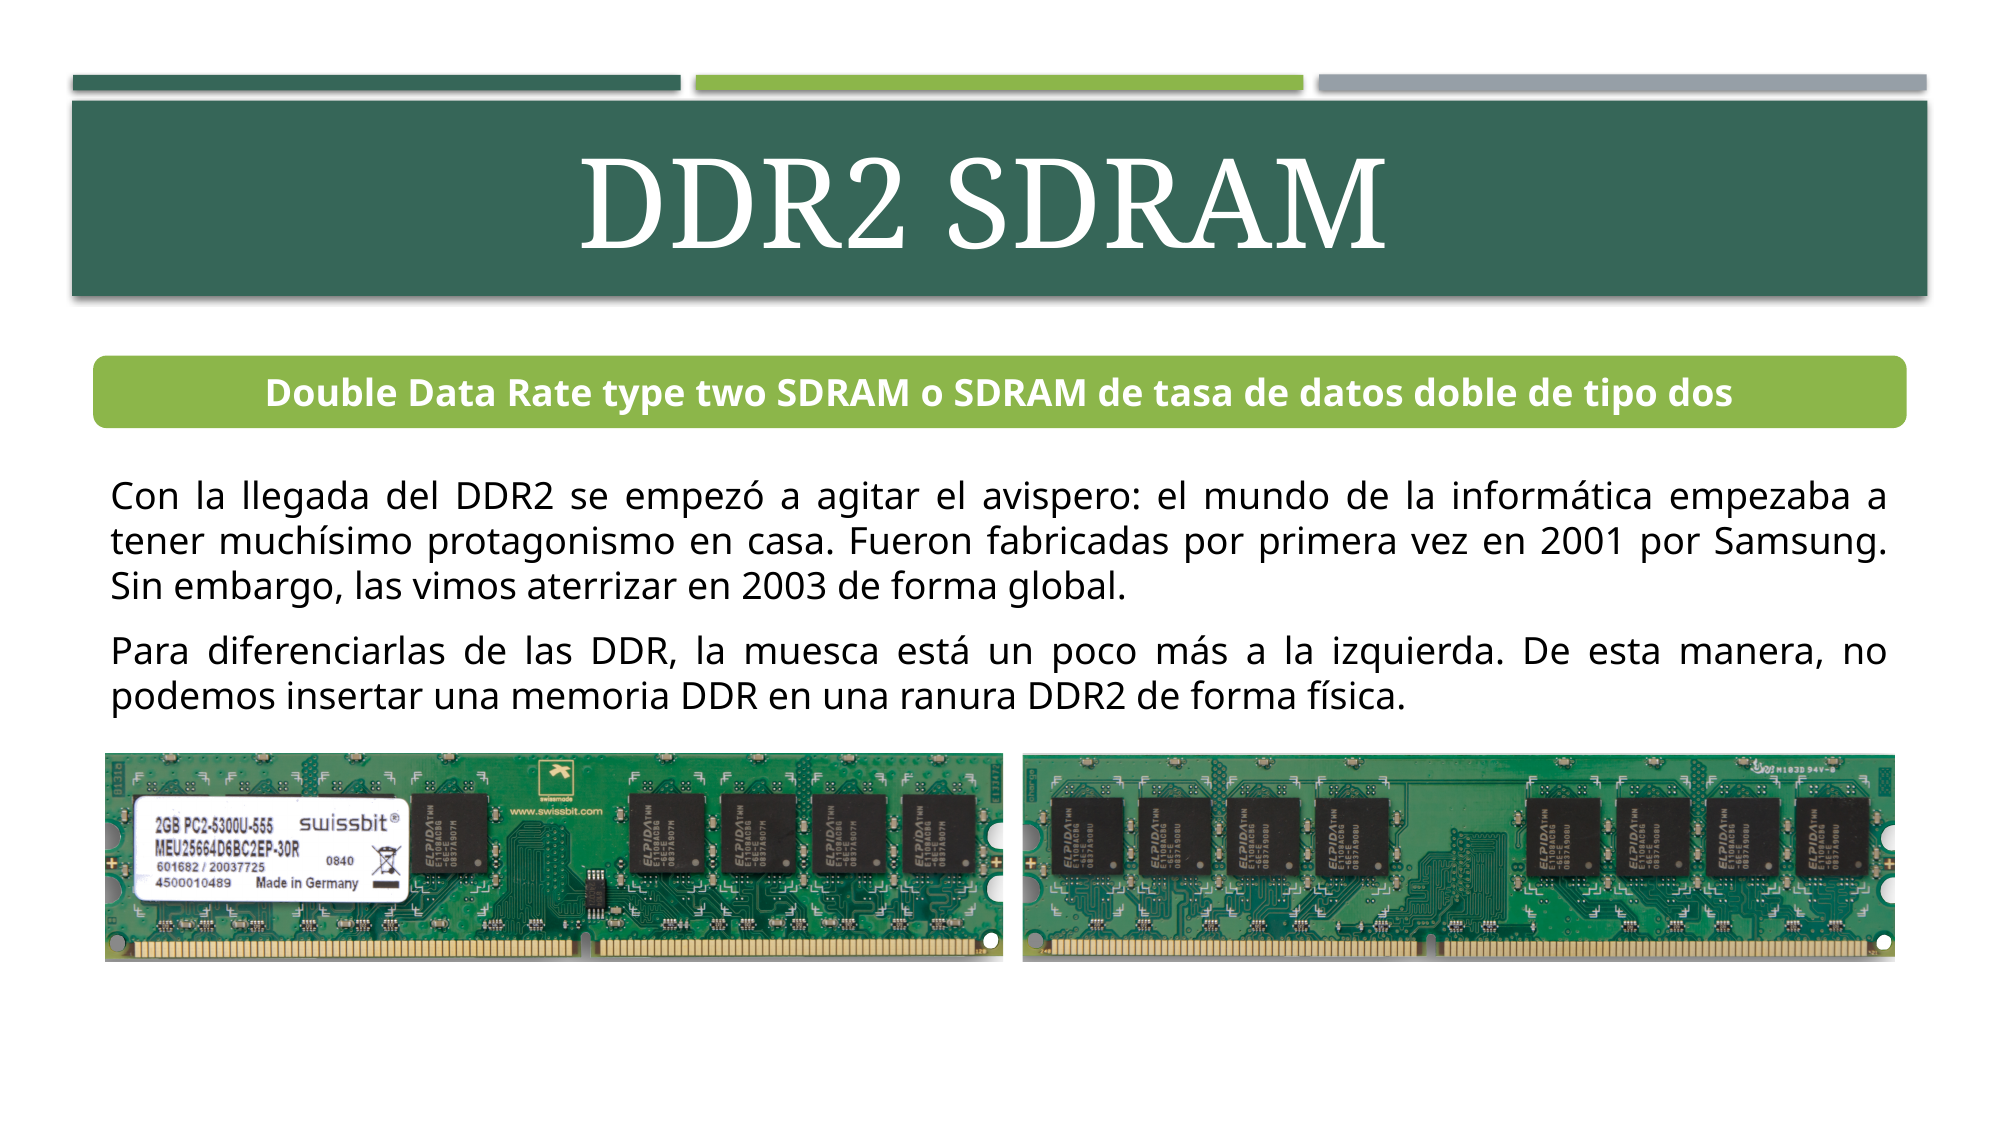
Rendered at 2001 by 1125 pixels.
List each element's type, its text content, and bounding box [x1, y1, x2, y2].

list Con la llegada del DDR2 se empezó a agitar el avispero: el mundo de la informática empezaba a tener muchísimo protagonismo en casa. Fueron fabricadas por primera vez en 2001 por Samsung. Sin embargo, las vimos aterrizar en 2003 de forma global. Para diferenciarlas de las DDR, la muesca está un poco más a la izquierda. De esta manera, no podemos insertar una memoria DDR en una ranura DDR2 de forma física. [95, 423, 1905, 962]
title DDR2 SDRAM [95, 115, 1905, 282]
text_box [104, 752, 1896, 962]
text_box Double Data Rate type two SDRAM o SDRAM de tasa de datos doble de tipo dos [93, 355, 1907, 429]
